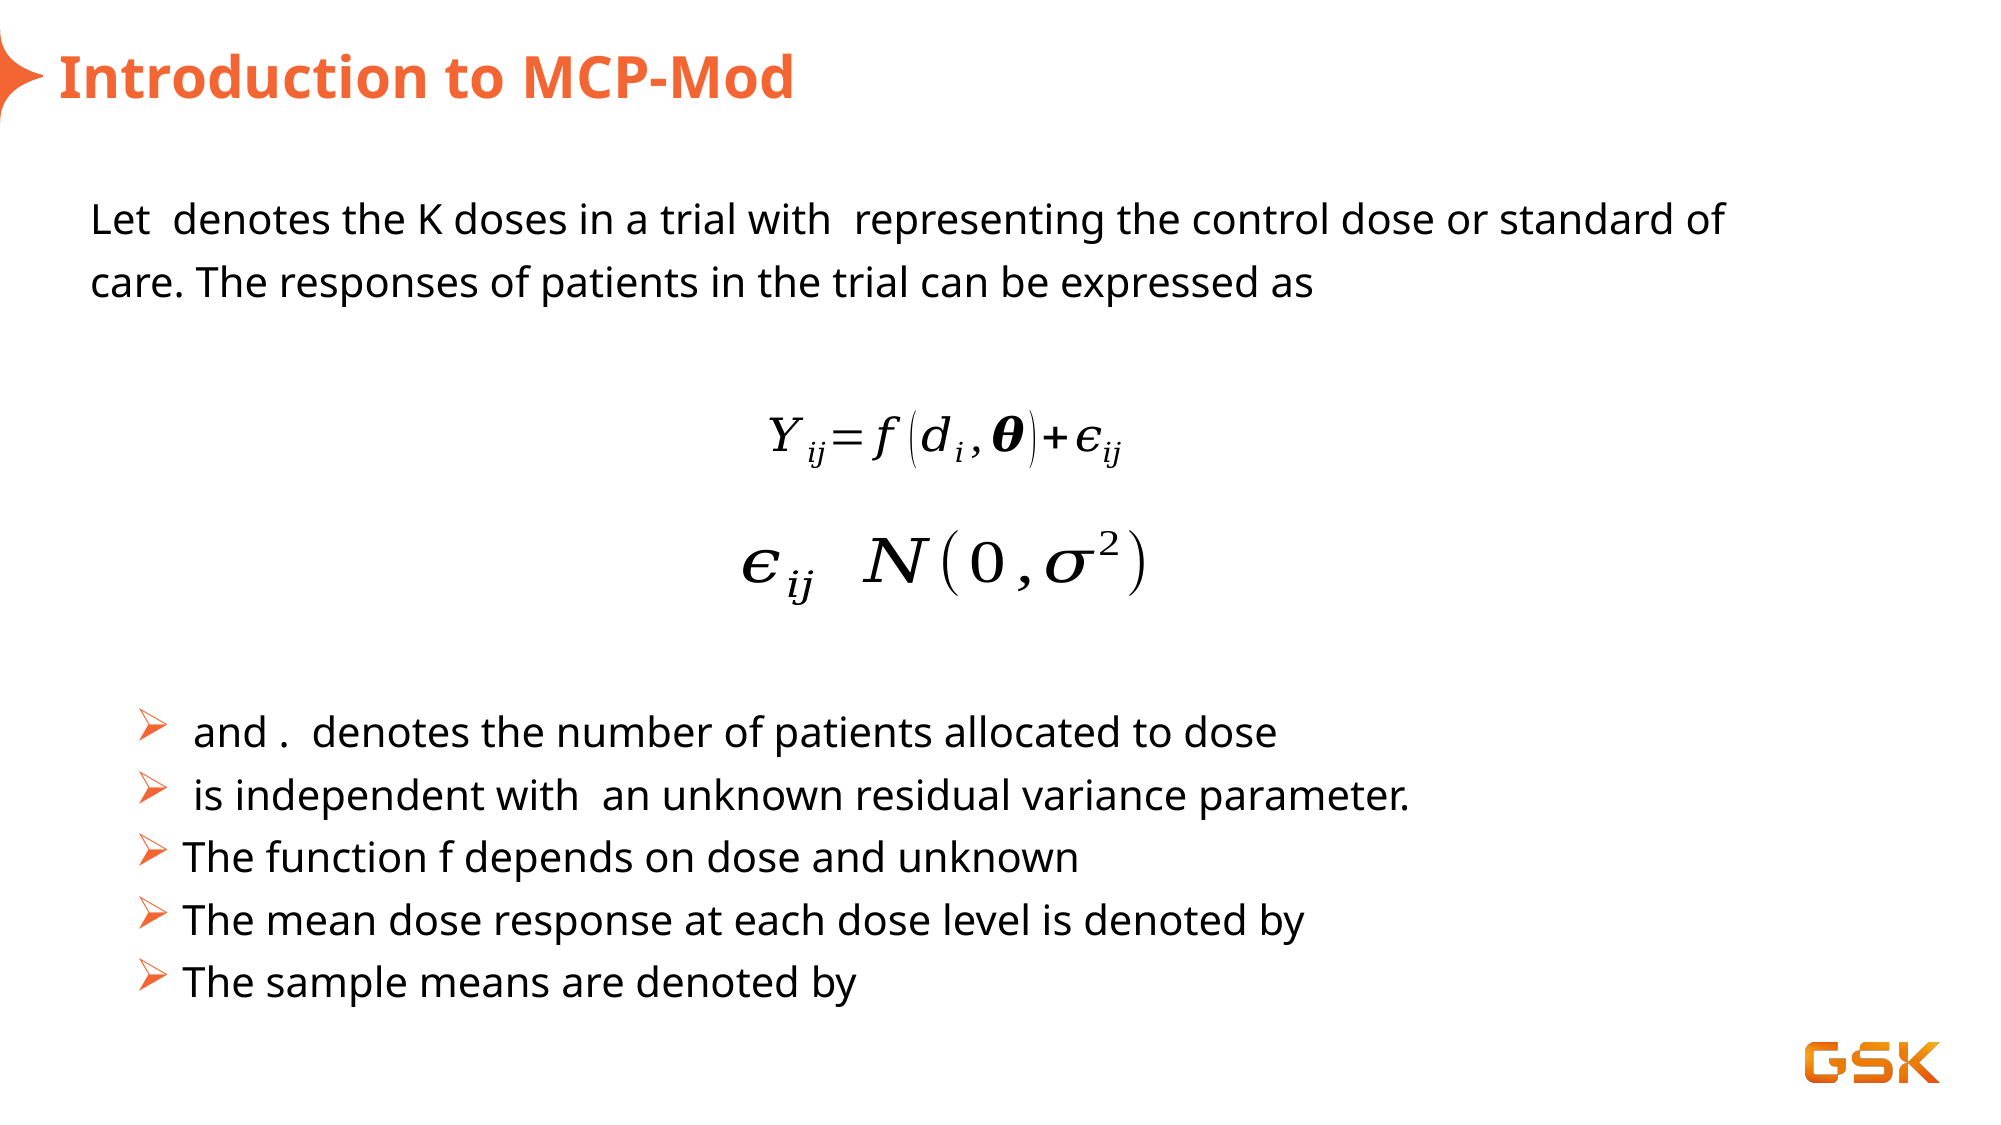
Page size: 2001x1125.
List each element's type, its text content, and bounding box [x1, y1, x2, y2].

picture [1805, 1042, 1940, 1083]
title Introduction to MCP-Mod [59, 39, 1940, 111]
